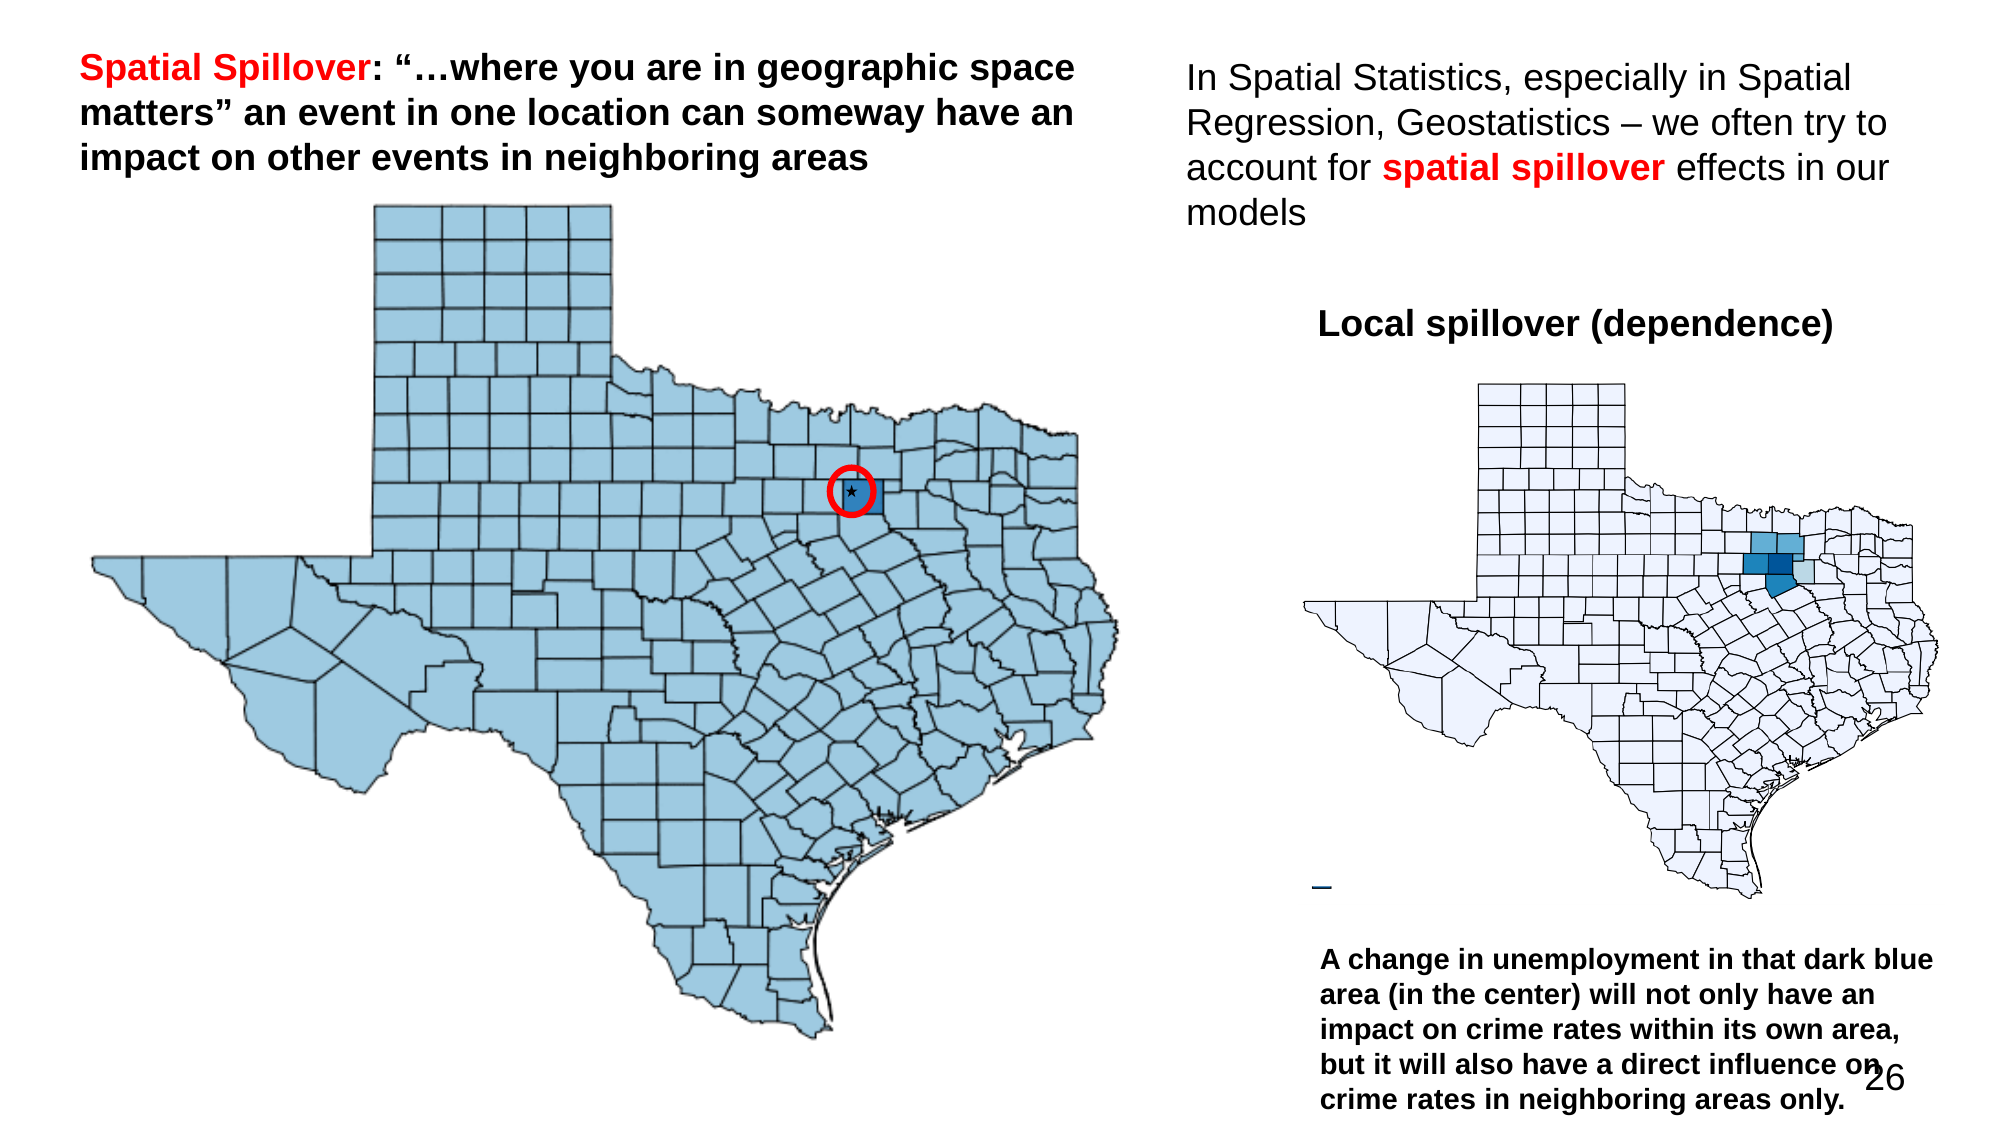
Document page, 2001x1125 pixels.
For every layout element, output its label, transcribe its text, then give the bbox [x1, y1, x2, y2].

text_box 26 [1849, 1045, 1939, 1070]
picture [1298, 380, 1945, 905]
text_box Spatial Spillover: “…where you are in geographic space matters” an event in one location can someway have an impact on other events in neighboring areas [64, 36, 1130, 186]
text_box Local spillover (dependence) [1171, 291, 1981, 352]
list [81, 197, 1130, 1048]
text_box A change in unemployment in that dark blue area (in the center) will not only have an impact on crime rates within its own area, but it will also have a direct influence on crime rates in neighboring areas only. [1305, 933, 1966, 1123]
text_box In Spatial Statistics, especially in Spatial Regression, Geostatistics – we often try to account for spatial spillover effects in our models [1171, 45, 1981, 241]
